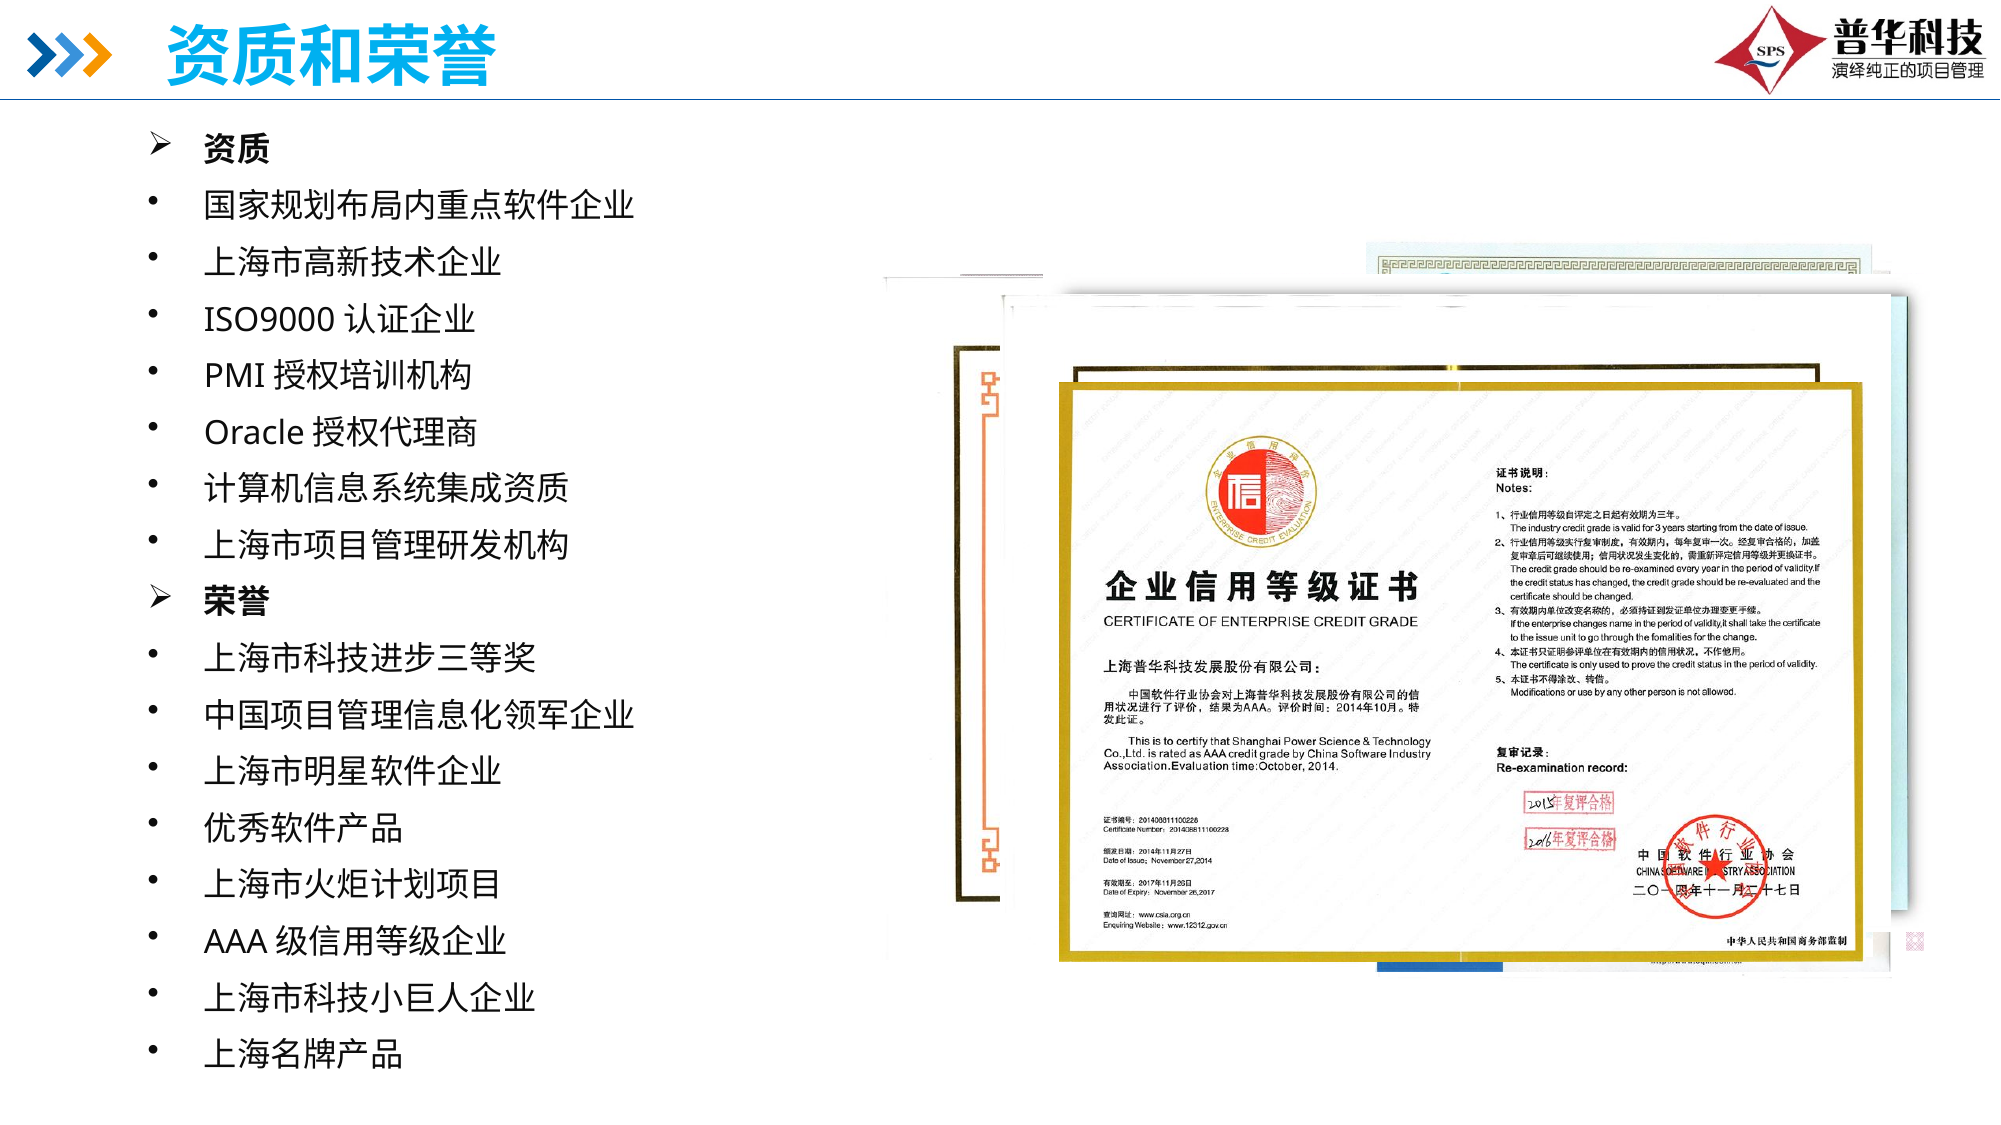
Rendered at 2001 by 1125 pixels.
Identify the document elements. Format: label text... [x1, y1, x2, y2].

text_box 资质 国家规划布局内重点软件企业 上海市高新技术企业 ISO9000认证企业 PMI授权培训机构 Oracle授权代理商 计算机信息系统集成资质 上海市项目管理研发机构 荣誉 上海市科技进步三等奖 中国项目管理信息化领军企业 上海市明星软件企业 优秀软件产品 上海市火炬计划项目 AAA级信用等级企业 上海市科技小巨人企业 上海名牌产品 [132, 120, 812, 1090]
picture [1703, 4, 1999, 95]
picture [882, 233, 1930, 994]
text_box 资质和荣誉 [150, 6, 1147, 76]
